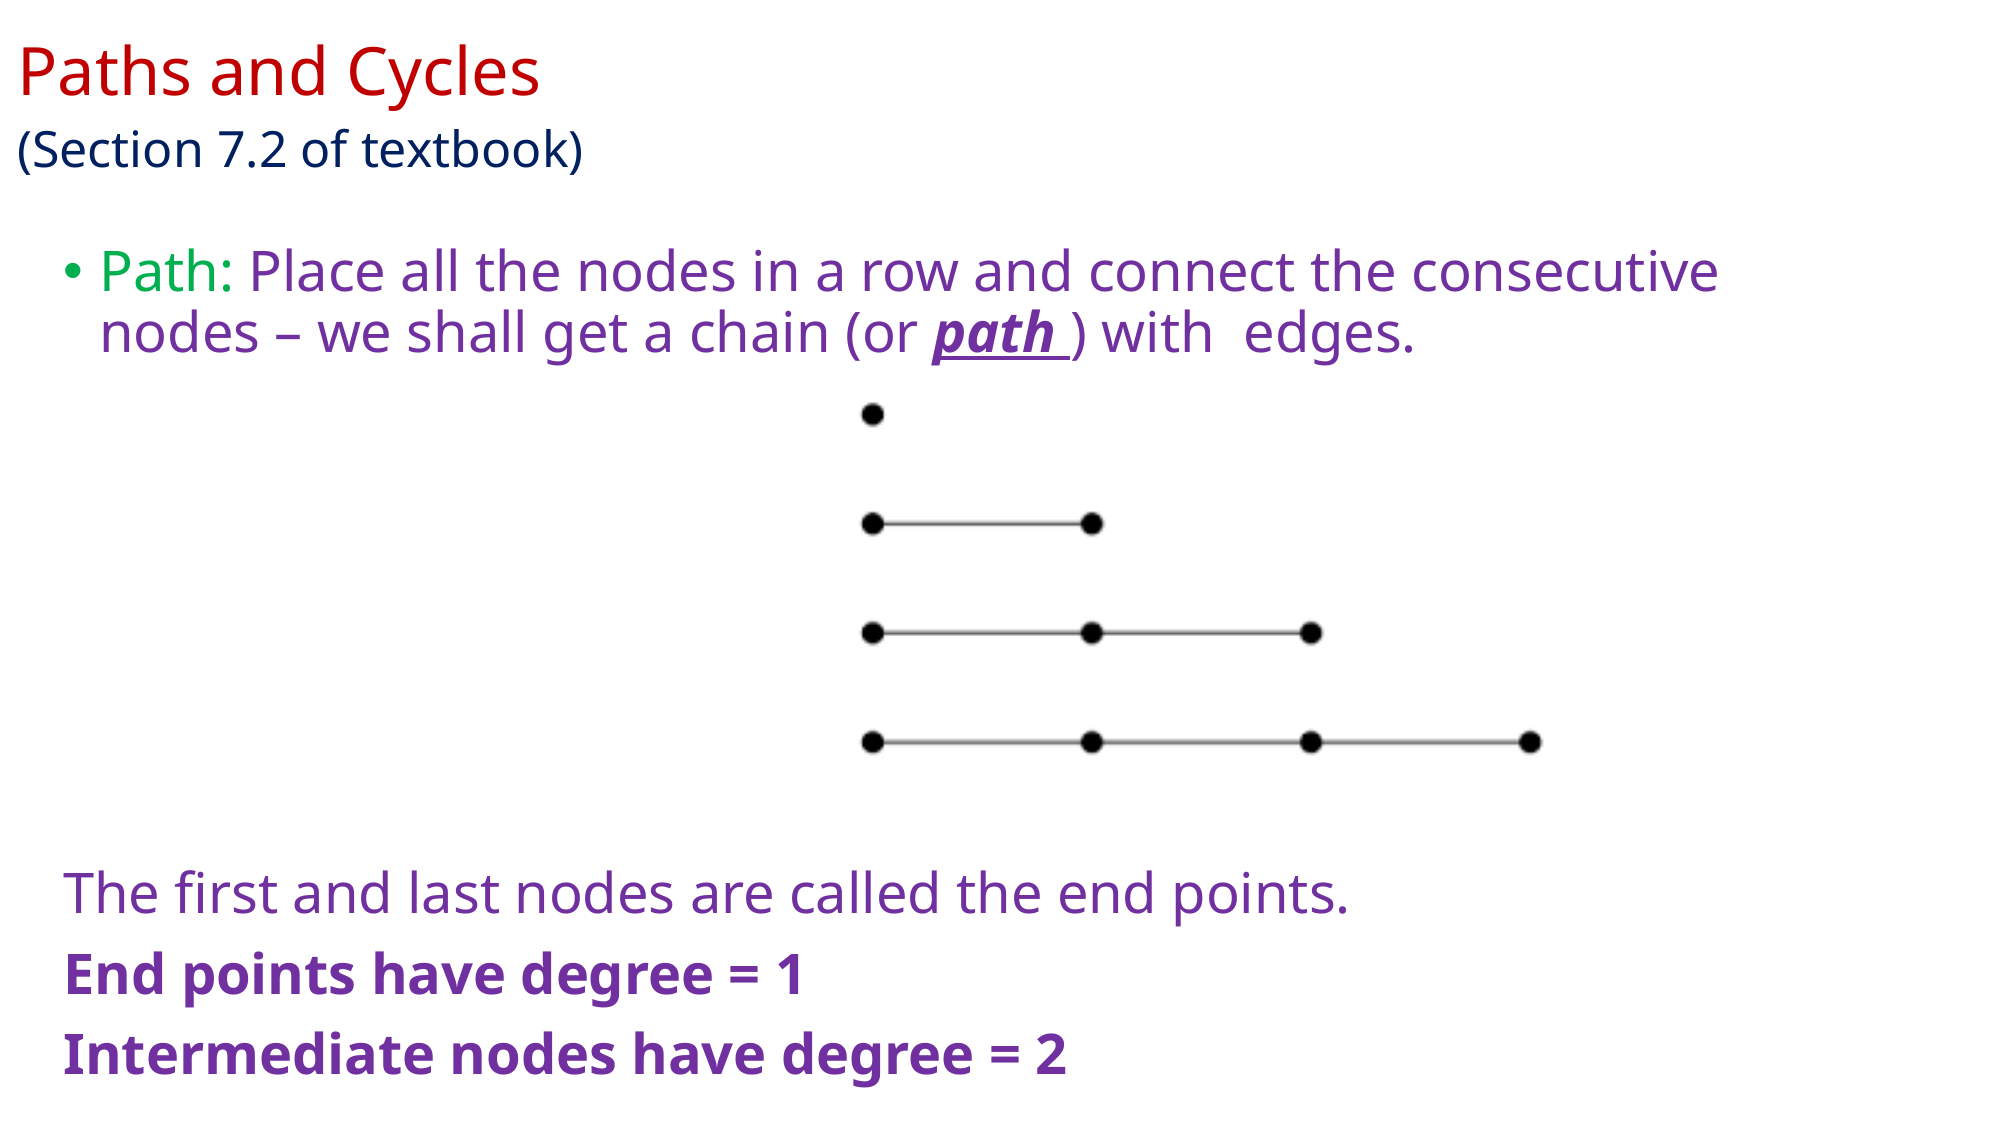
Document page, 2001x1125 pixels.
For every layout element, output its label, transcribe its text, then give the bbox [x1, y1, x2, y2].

picture [791, 385, 1613, 820]
title Paths and Cycles (Section 7.2 of textbook) [2, 0, 1728, 219]
